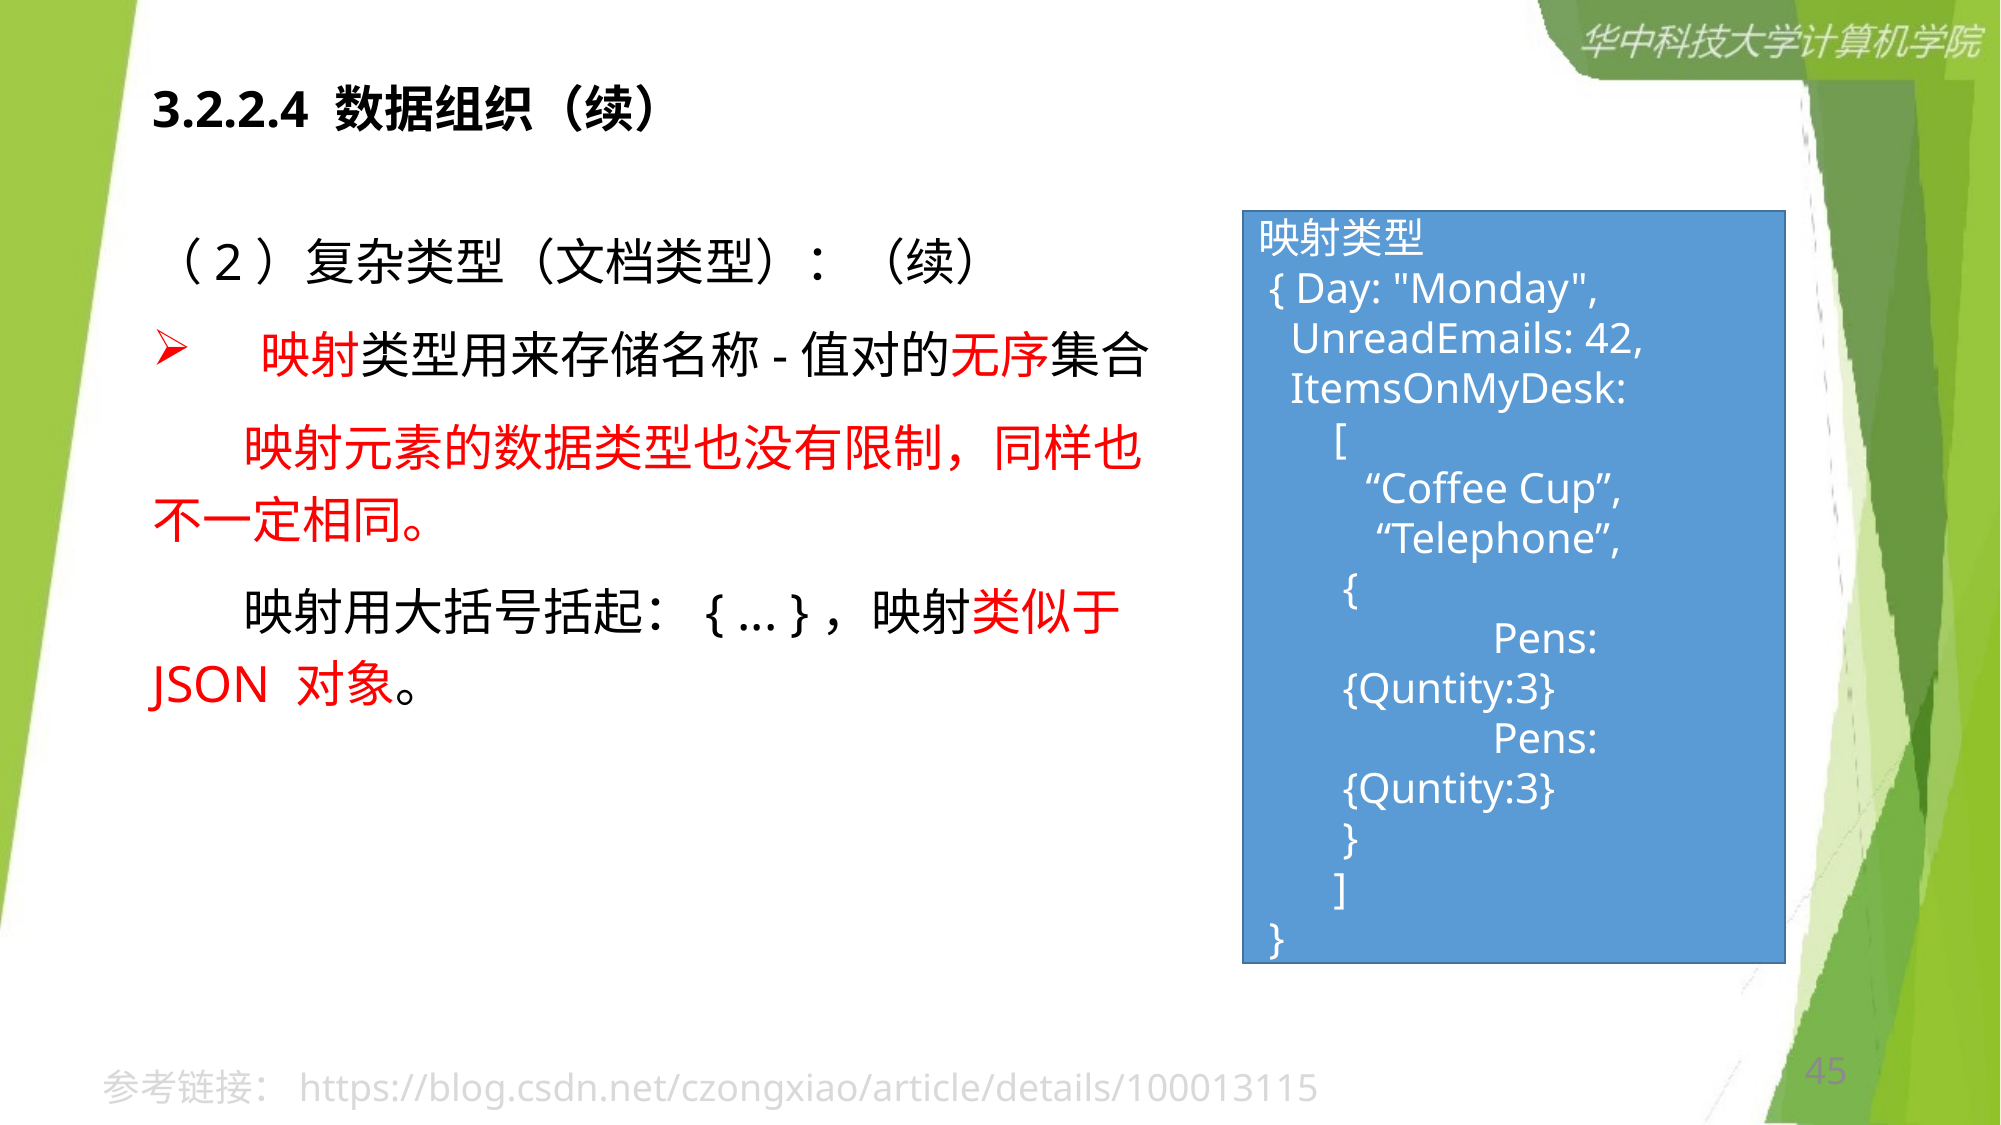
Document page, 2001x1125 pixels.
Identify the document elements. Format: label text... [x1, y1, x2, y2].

text_box 参考链接：https://blog.csdn.net/czongxiao/article/details/100013115 [87, 1056, 1335, 1117]
text_box 映射类型 { Day: "Monday", UnreadEmails: 42, ItemsOnMyDesk: [ “Coffee Cup”, “Telephone”, { Pens:{Quntity:3} Pens:{Quntity:3} } ] } [1242, 210, 1786, 964]
picture [0, 0, 2001, 1125]
title 3.2.2.4 数据组织（续） [137, 59, 1863, 164]
list （2）复杂类型（文档类型）：（续） 映射类型用来存储名称-值对的无序集合 映射元素的数据类型也没有限制，同样也不一定相同。 映射用大括号括起：{ ... }，映射类似于 JSON 对象。 [137, 210, 1176, 1056]
slide_number 45 [1412, 1042, 1863, 1103]
